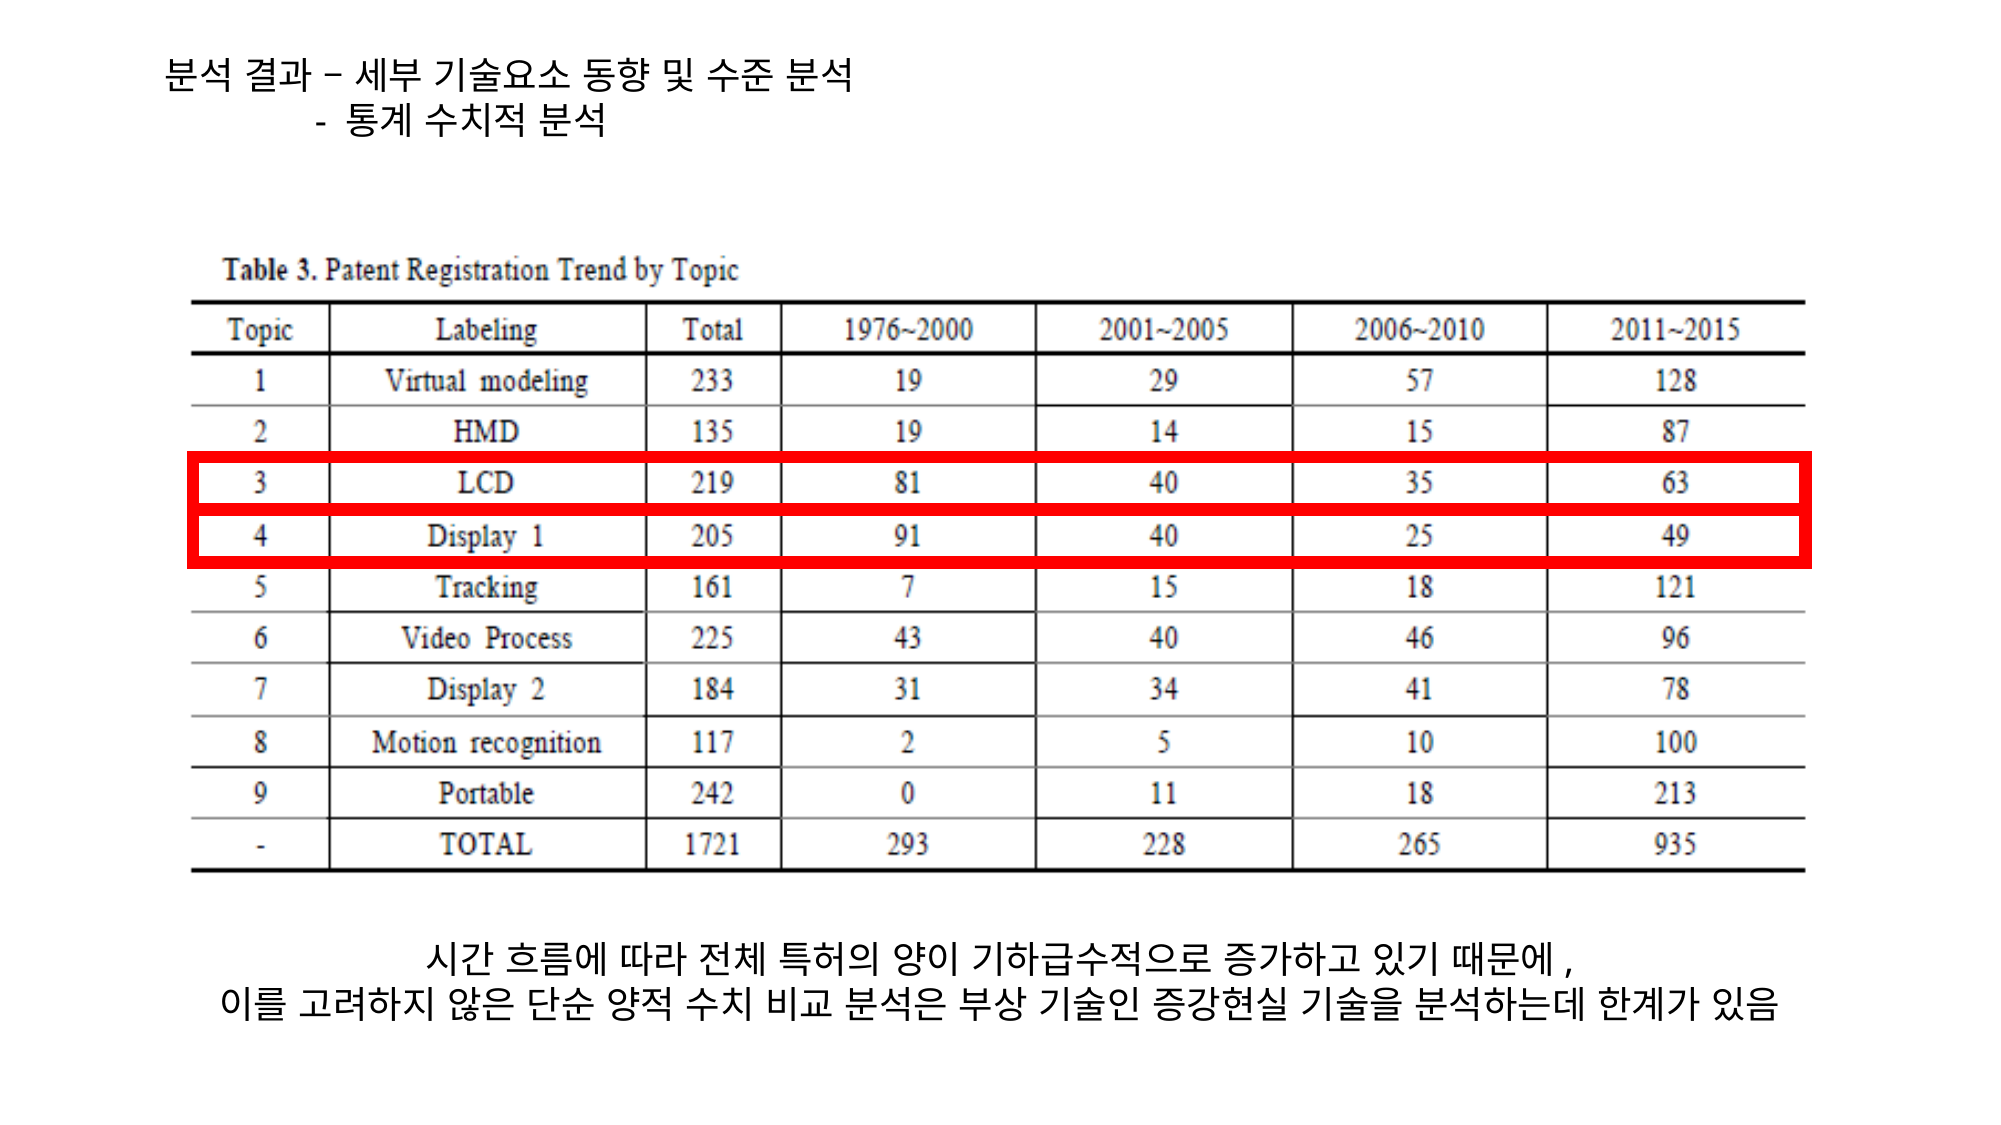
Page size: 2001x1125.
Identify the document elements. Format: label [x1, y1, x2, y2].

text_box [0, 0, 2000, 1035]
